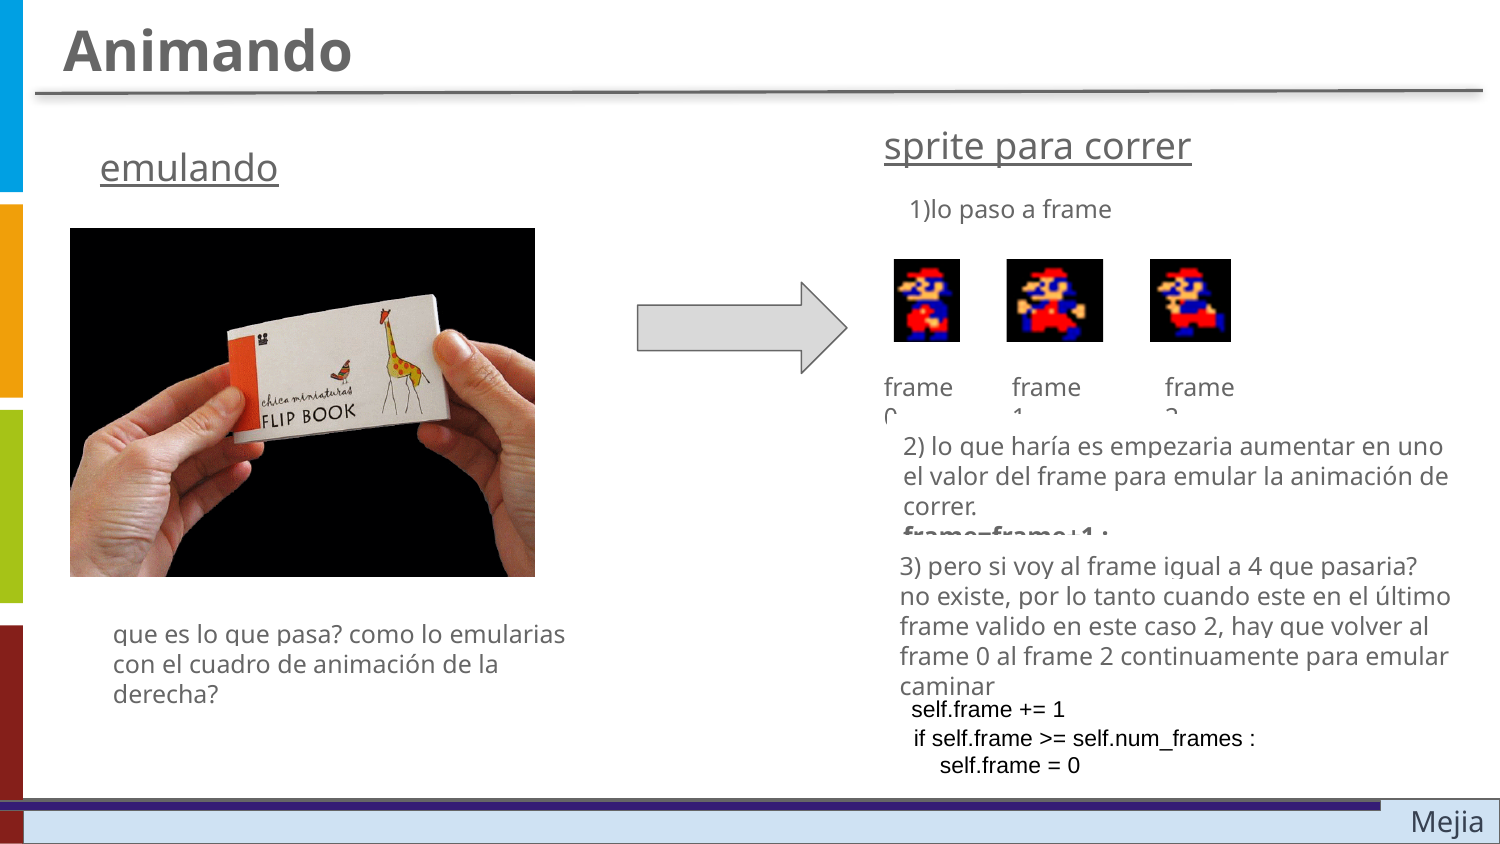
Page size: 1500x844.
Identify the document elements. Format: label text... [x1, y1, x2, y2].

text_box [0, 204, 23, 398]
text_box frame 0 [868, 356, 985, 416]
text_box sprite para correr [868, 107, 1500, 177]
picture [1006, 258, 1104, 342]
text_box [0, 801, 1381, 811]
picture [1149, 258, 1232, 342]
text_box 1)lo paso a frame [893, 178, 1387, 249]
picture [893, 258, 961, 342]
text_box 2) lo que haría es empezaria aumentar en uno el valor del frame para emular la animación de correr. frame=frame+1 ; [888, 415, 1483, 485]
text_box [0, 0, 23, 193]
text_box self.frame += 1 if self.frame >= self.num_frames : self.frame = 0 [846, 673, 1500, 794]
text_box que es lo que pasa? como lo emularias con el cuadro de animación de la derecha? [97, 603, 591, 723]
text_box [0, 811, 23, 844]
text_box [34, 90, 1483, 94]
picture [69, 228, 535, 577]
text_box frame 1 [996, 356, 1113, 415]
text_box emulando [84, 128, 739, 199]
text_box [0, 625, 23, 801]
text_box [637, 282, 847, 374]
text_box [0, 409, 23, 604]
text_box 3) pero si voy al frame igual a 4 que pasaria? no existe, por lo tanto cuando este en el último frame valido en este caso 2, hay que volver al frame 0 al frame 2 continuamente para emular caminar [884, 535, 1497, 605]
text_box frame 2 [1150, 356, 1266, 415]
text_box Animando [48, 0, 1069, 88]
text_box Mejia [23, 798, 1500, 844]
